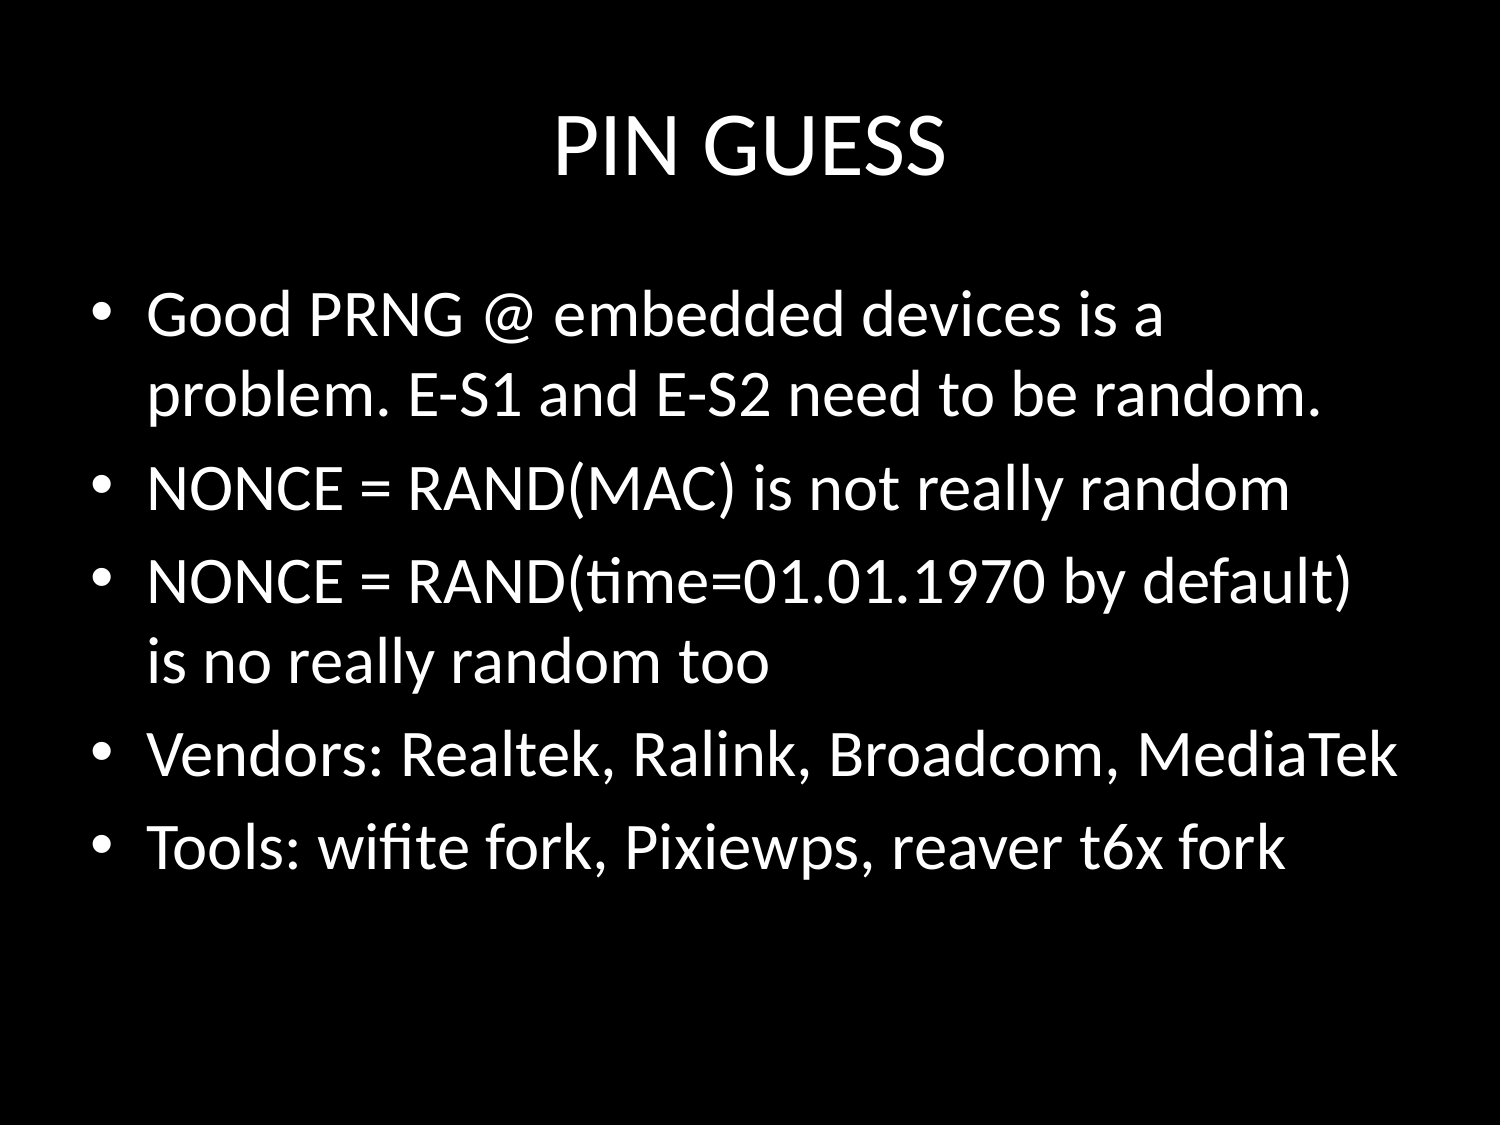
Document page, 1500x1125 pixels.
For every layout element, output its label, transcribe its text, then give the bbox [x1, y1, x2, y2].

list Good PRNG @ embedded devices is a problem. E-S1 and E-S2 need to be random. NONCE = RAND(MAC) is not really random NONCE = RAND(time=01.01.1970 by default) is no really random too Vendors: Realtek, Ralink, Broadcom, MediaTek Tools: wifite fork, Pixiewps, reaver t6x fork [75, 262, 1425, 1005]
title PIN GUESS [75, 45, 1425, 233]
